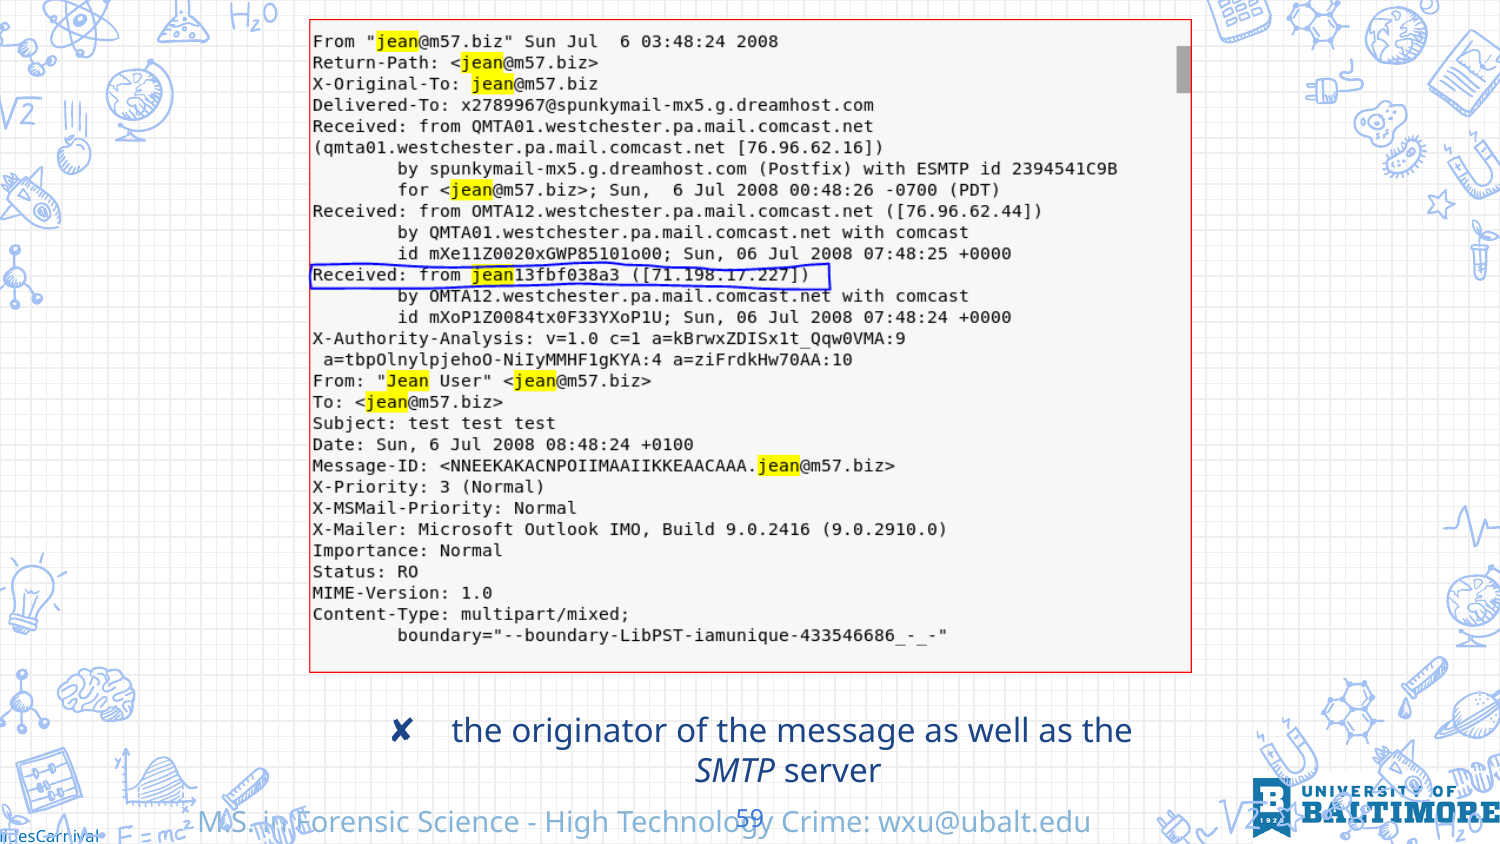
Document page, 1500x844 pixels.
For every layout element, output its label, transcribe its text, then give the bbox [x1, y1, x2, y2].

list the originator of the message as well as the SMTP server [318, 702, 1192, 797]
picture [307, 18, 1193, 673]
picture [1481, 771, 1489, 788]
picture [1479, 779, 1483, 790]
picture [1342, 796, 1349, 806]
picture [1375, 780, 1390, 791]
picture [1388, 823, 1396, 835]
slide_number 59 [705, 796, 795, 844]
picture [1405, 773, 1430, 800]
picture [1354, 819, 1361, 827]
picture [1253, 771, 1500, 844]
picture [1408, 786, 1417, 792]
picture [1283, 771, 1308, 783]
picture [1471, 771, 1479, 786]
picture [1381, 771, 1421, 792]
